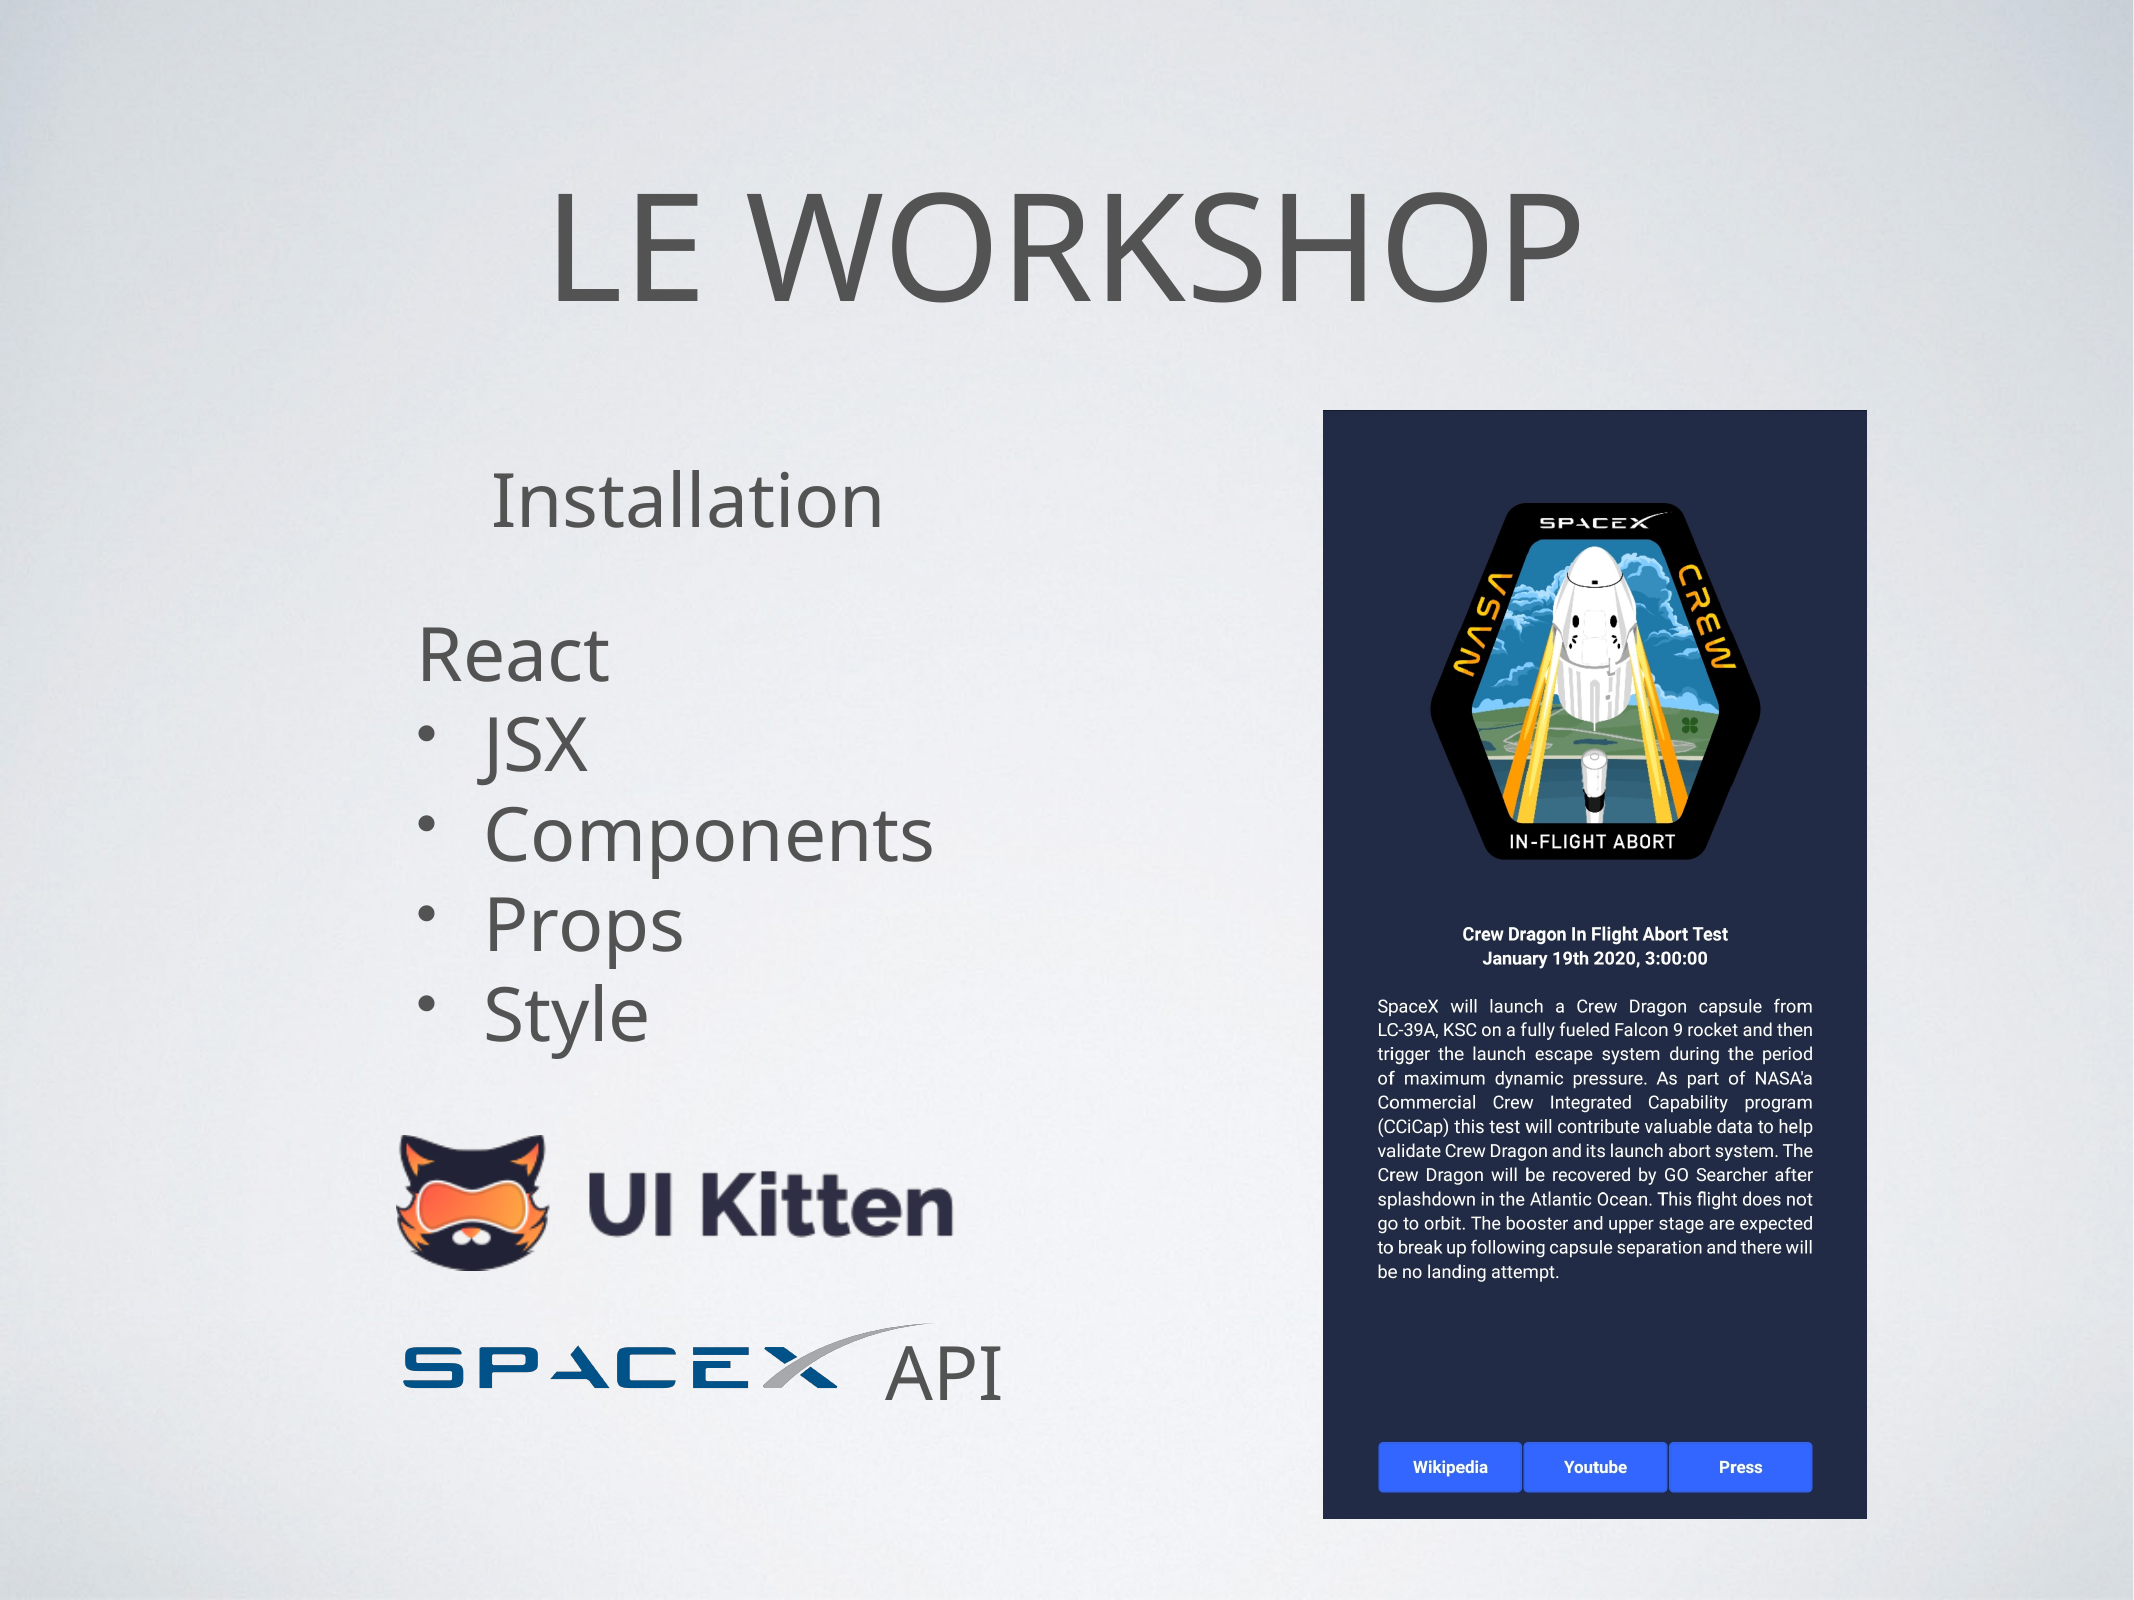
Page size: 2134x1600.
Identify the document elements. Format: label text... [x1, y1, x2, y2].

text_box React JSX Components Props Style [408, 597, 945, 1065]
picture [0, 0, 2134, 1600]
text_box API [973, 1316, 1013, 1424]
text_box Installation [482, 444, 895, 552]
title Le workshop [57, 41, 2076, 443]
